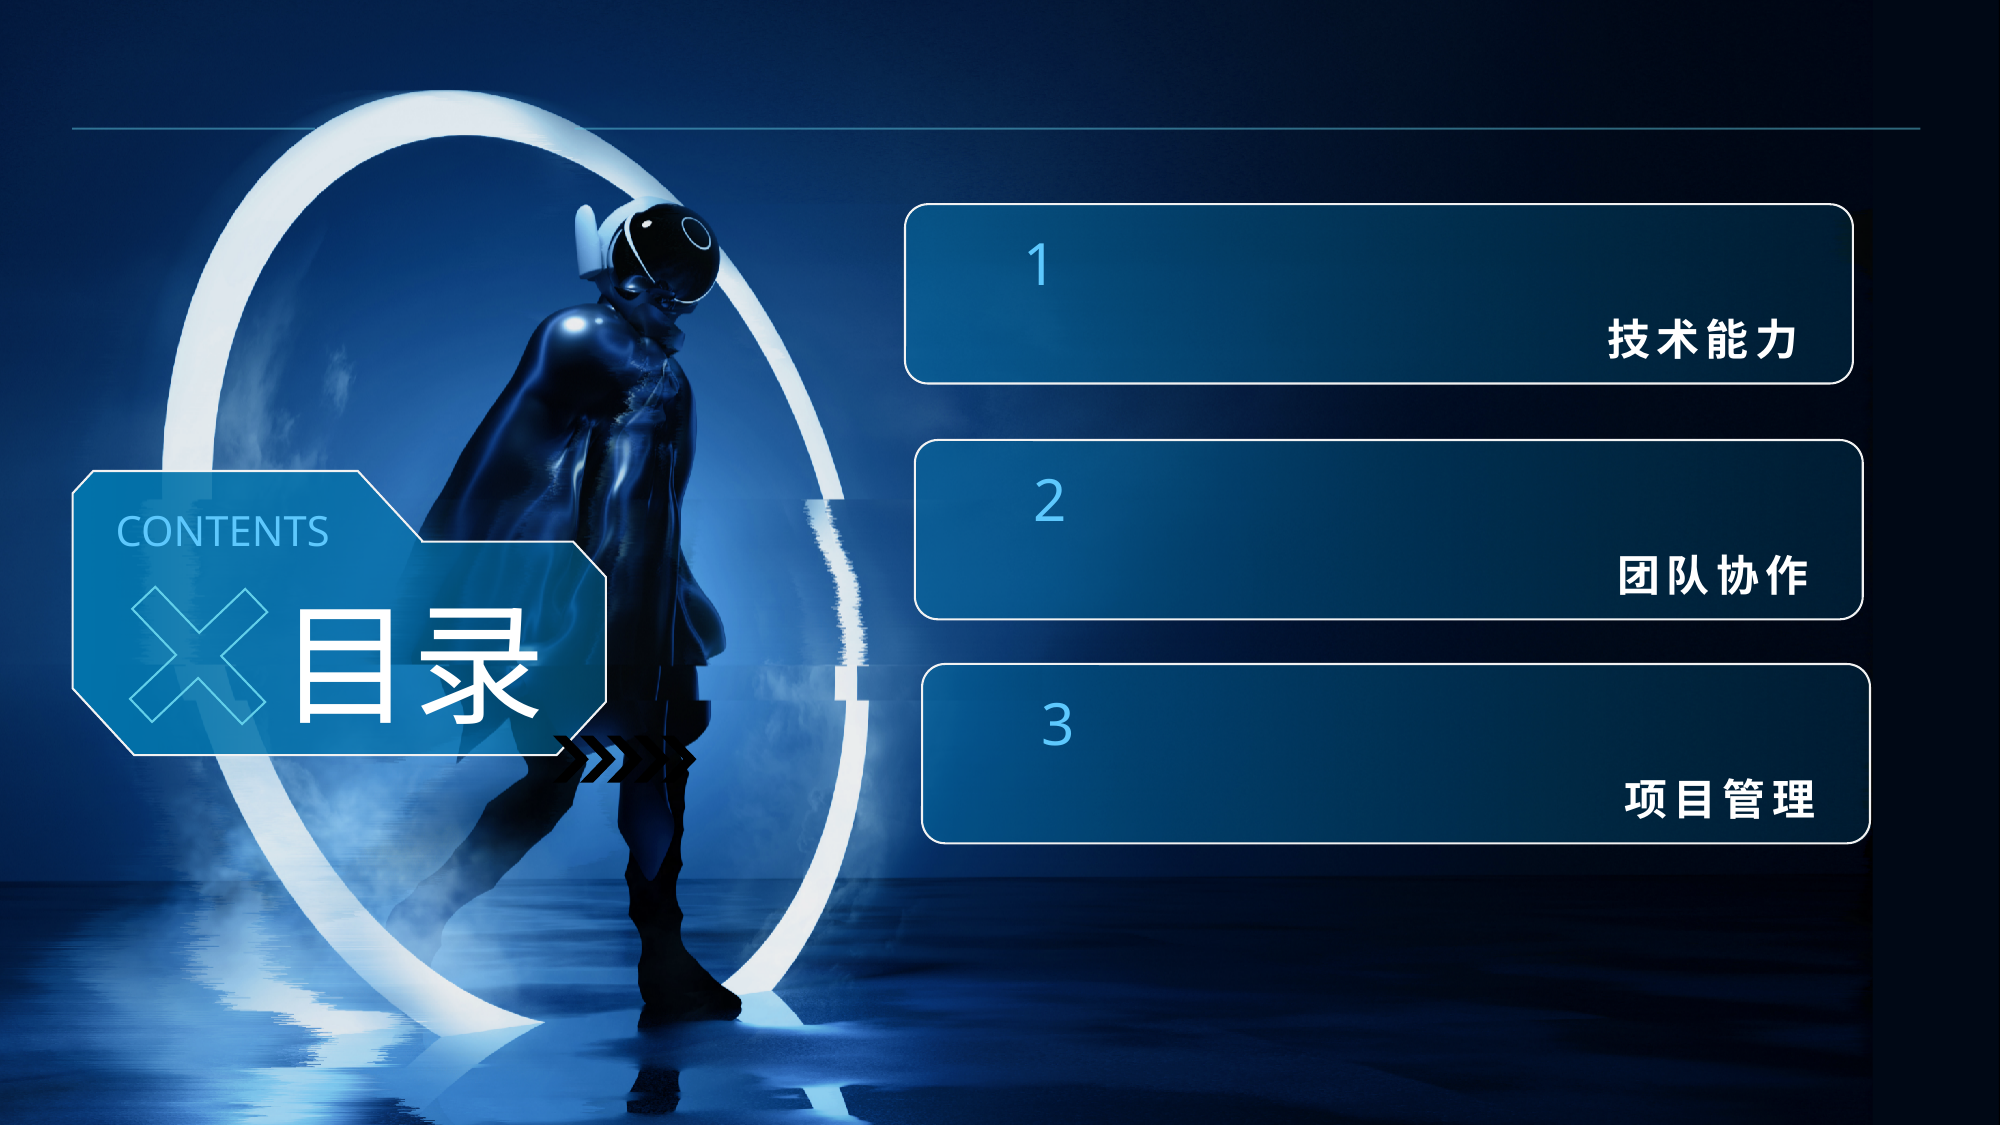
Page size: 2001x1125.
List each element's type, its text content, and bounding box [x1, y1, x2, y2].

title 目录 [264, 563, 607, 760]
picture [0, 0, 2001, 1125]
list CONTENTS [100, 490, 438, 566]
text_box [922, 663, 1870, 844]
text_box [914, 439, 1863, 620]
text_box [904, 204, 1853, 384]
